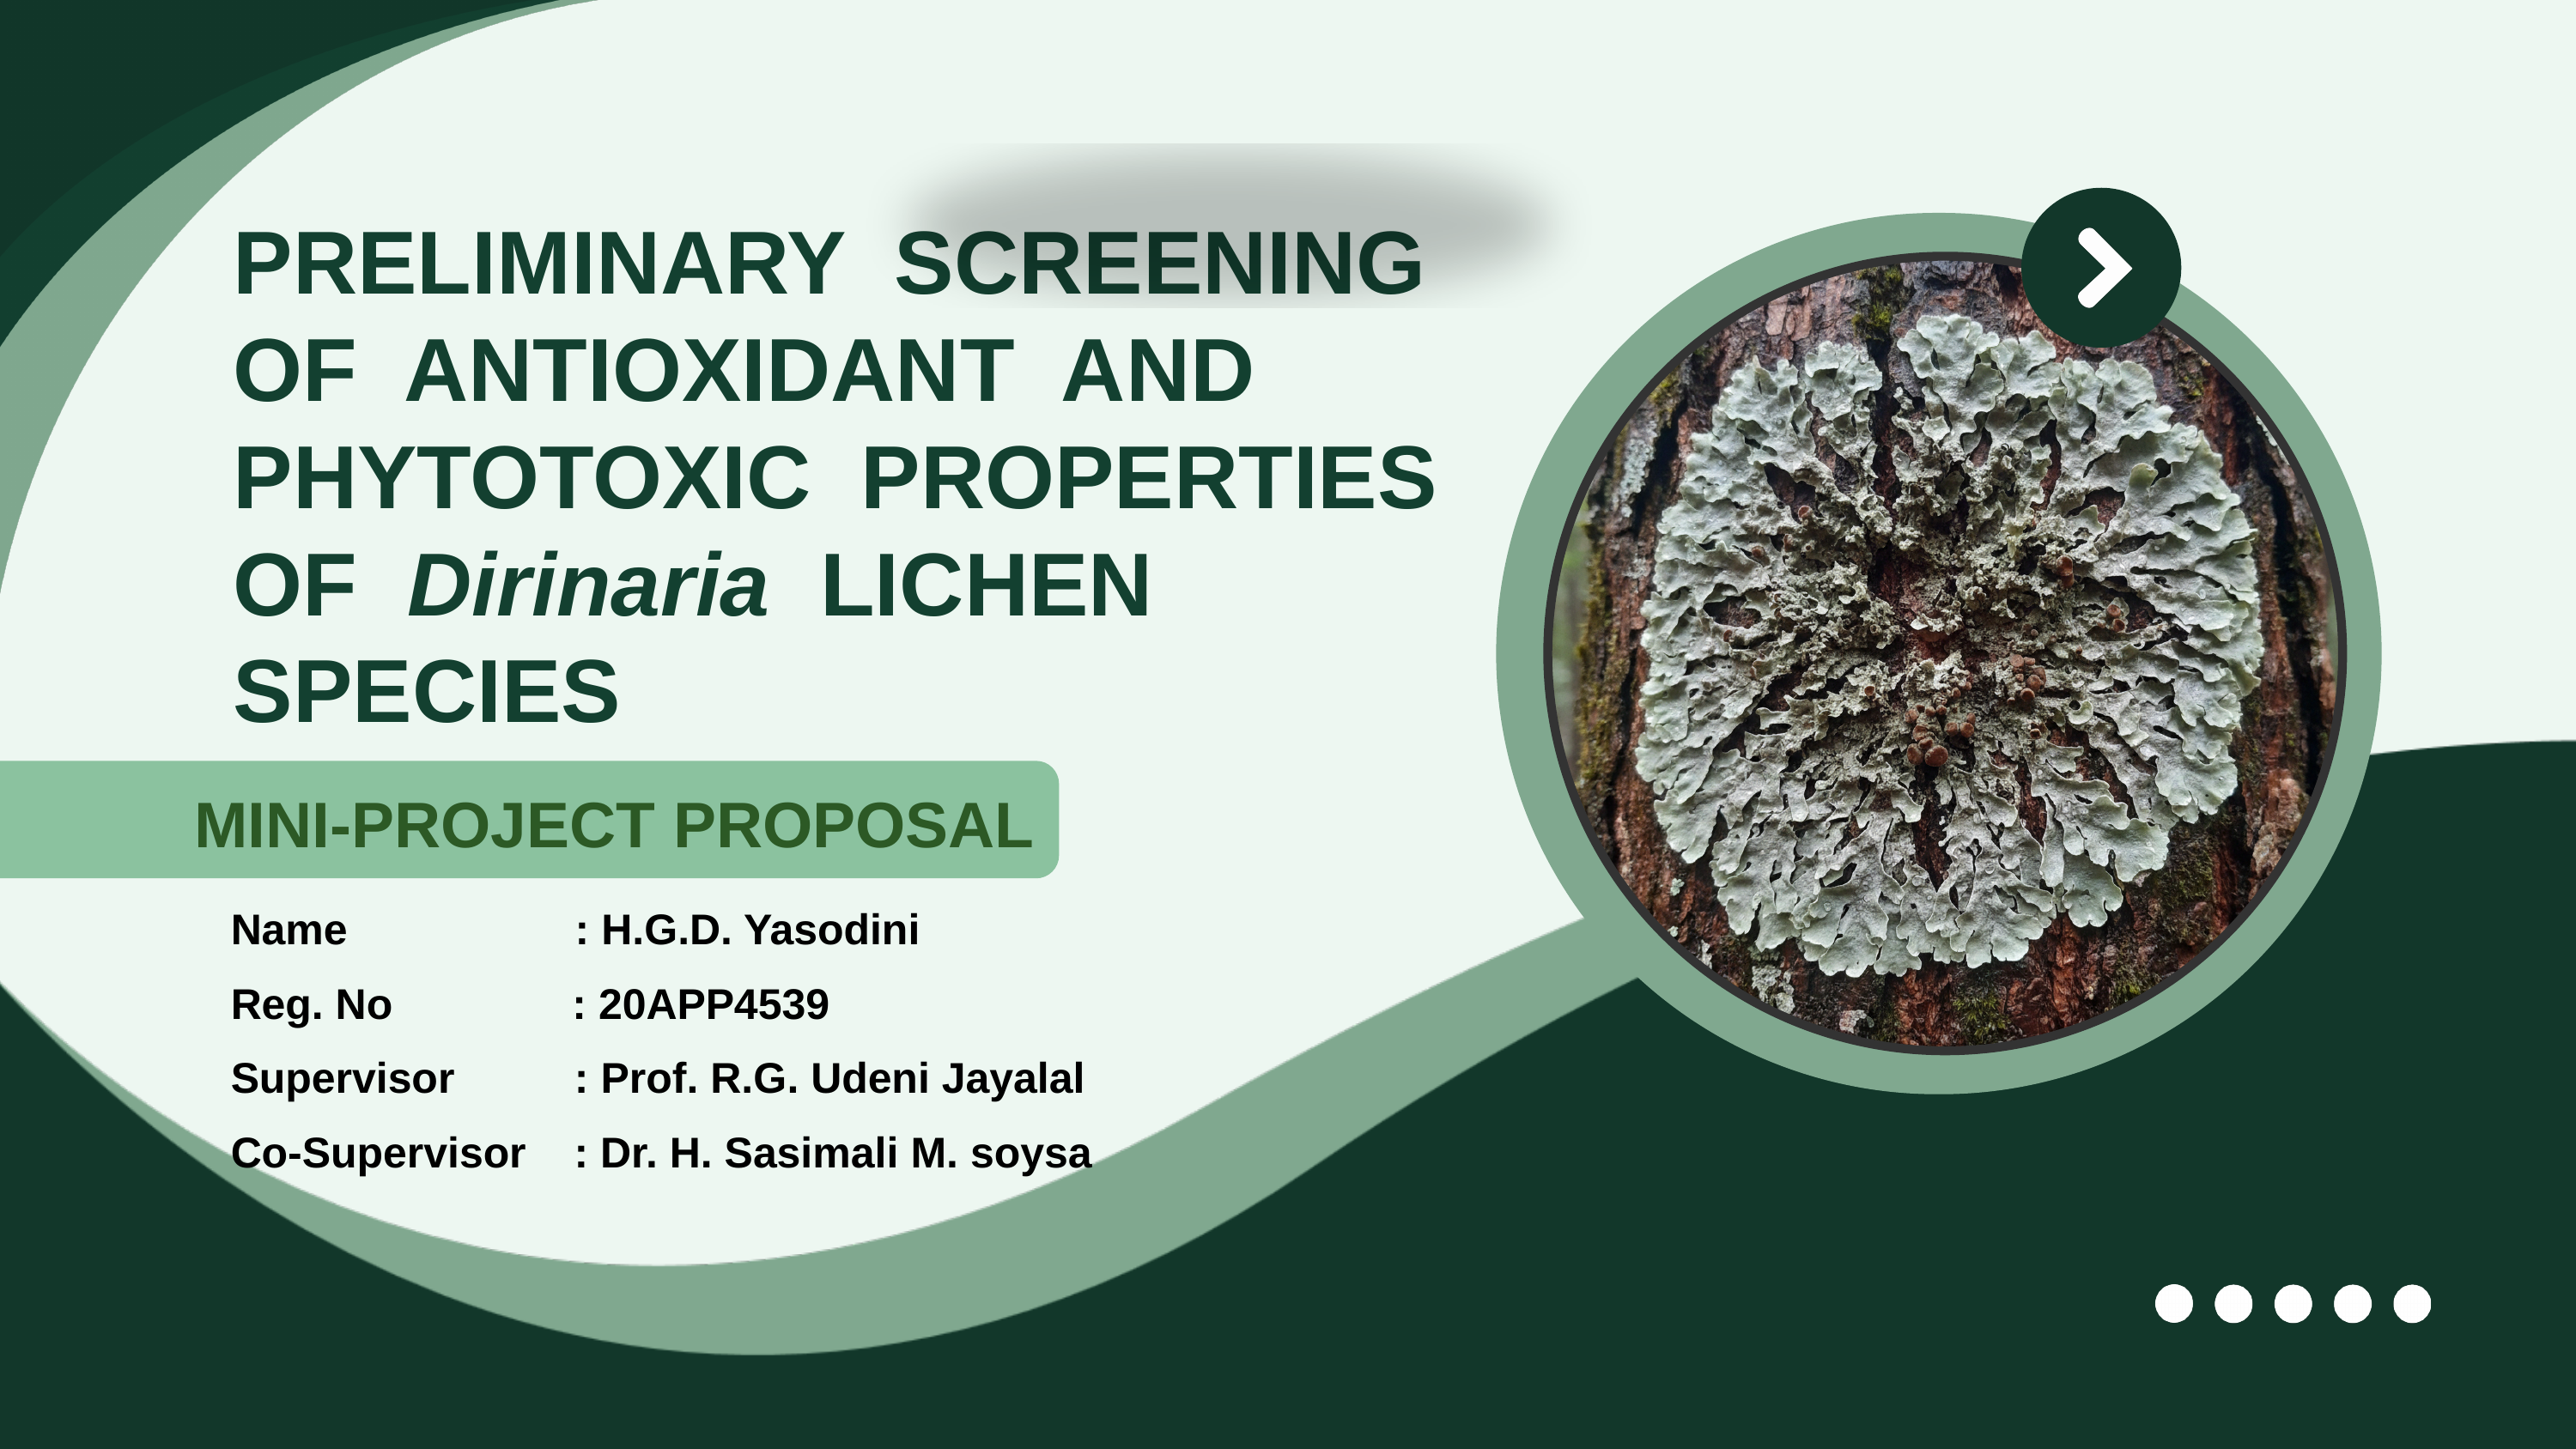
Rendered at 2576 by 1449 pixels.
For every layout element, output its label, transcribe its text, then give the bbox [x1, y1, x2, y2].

text_box [1496, 455, 1543, 852]
text_box [0, 645, 2576, 1449]
text_box [1750, 212, 2016, 254]
text_box [0, 0, 652, 645]
text_box [2154, 1282, 2432, 1325]
text_box [2347, 482, 2382, 826]
picture [1547, 256, 2343, 1052]
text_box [2020, 187, 2182, 349]
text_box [0, 761, 1060, 879]
text_box [1765, 1059, 2113, 1094]
text_box Name : H.G.D. Yasodini Reg. No : 20APP4539 Supervisor : Prof. R.G. Udeni Jayalal Co-Supervisor : Dr. H. Sasimali M. soysa [230, 878, 1343, 1177]
text_box PRELIMINARY SCREENING OF ANTIOXIDANT AND PHYTOTOXIC PROPERTIES OF Dirinaria LICHEN SPECIES [233, 203, 1473, 741]
